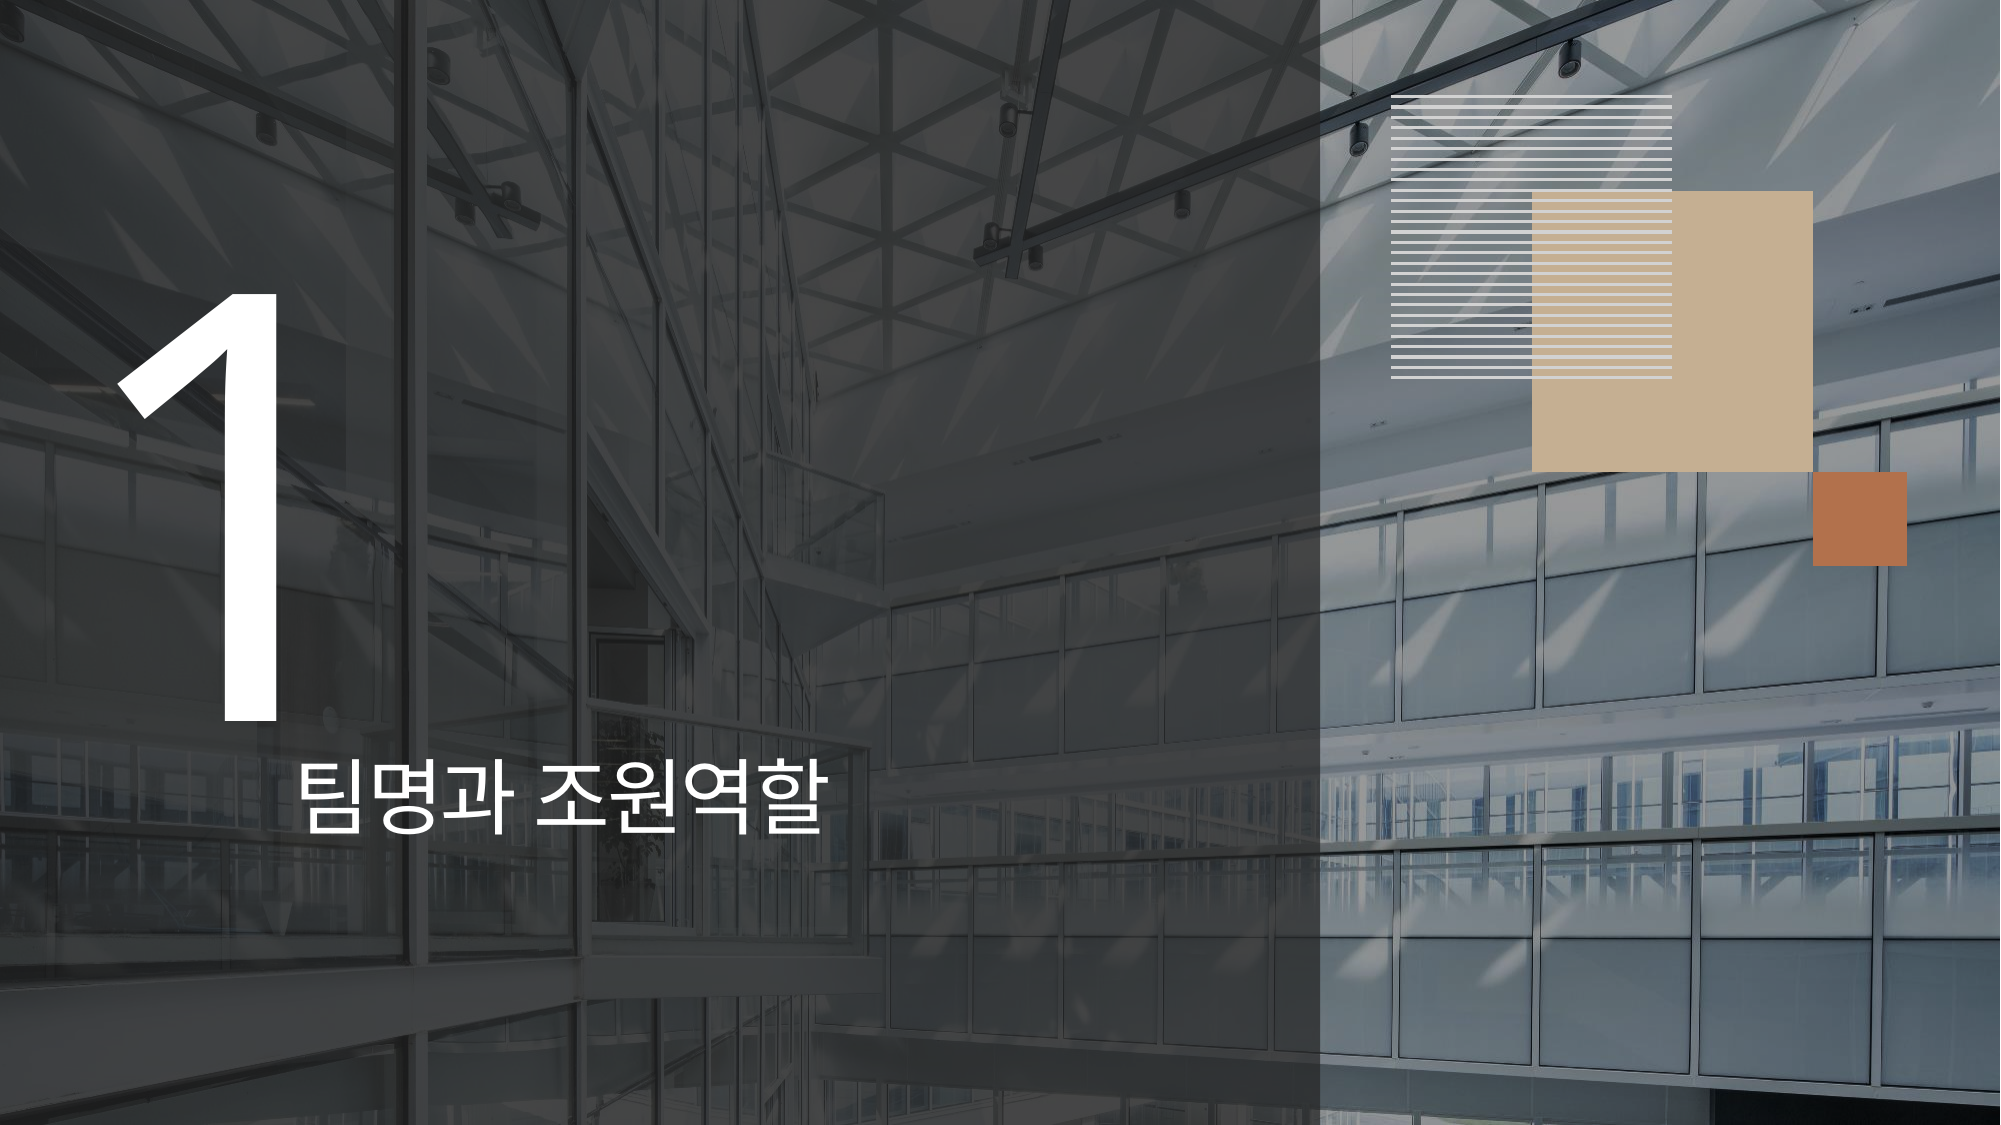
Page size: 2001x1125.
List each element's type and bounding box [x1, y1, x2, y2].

text_box [1391, 94, 1673, 380]
picture [0, 0, 2000, 1125]
